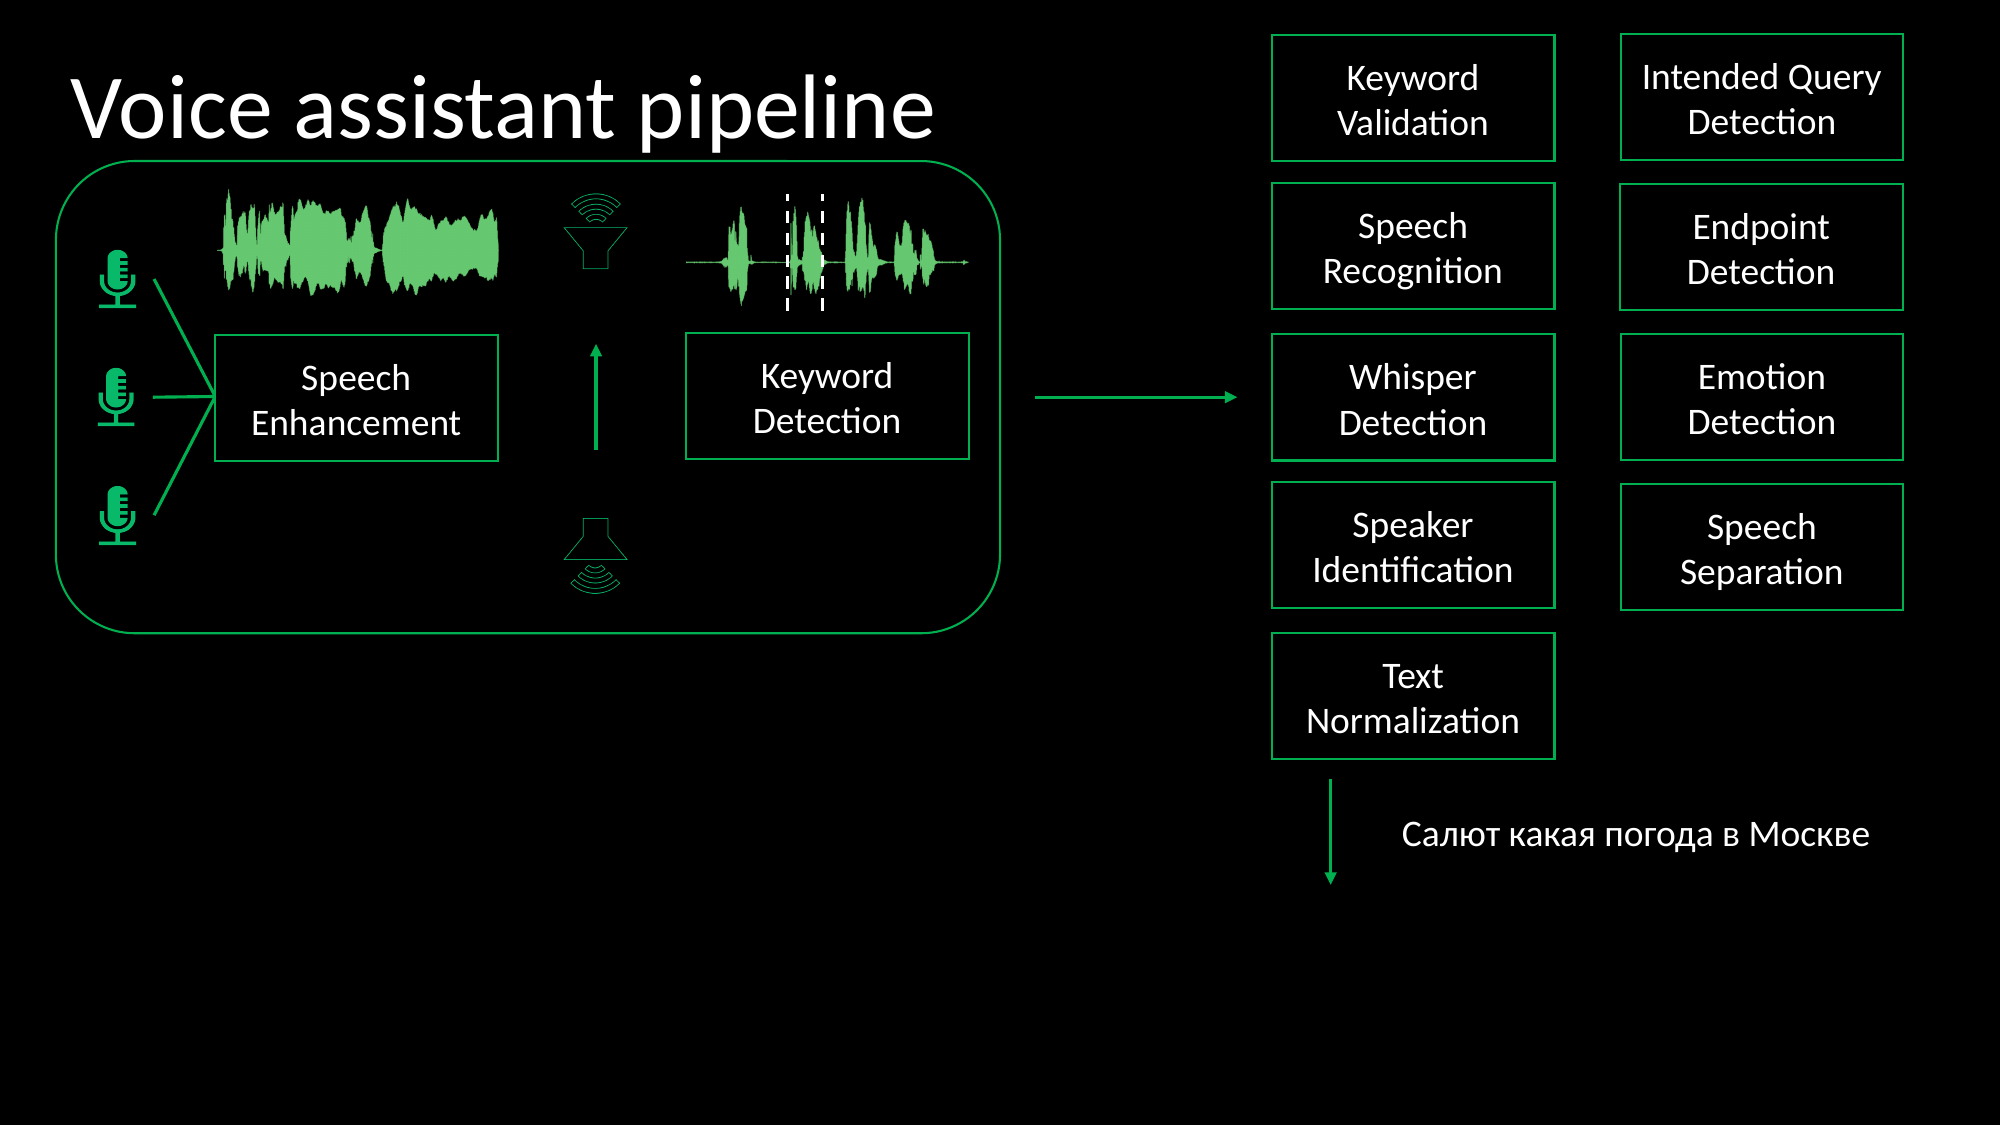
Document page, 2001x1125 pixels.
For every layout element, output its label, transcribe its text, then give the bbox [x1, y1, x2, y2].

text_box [153, 405, 216, 516]
title Voice assistant pipeline [55, 0, 1000, 218]
picture [685, 190, 970, 309]
text_box Keyword Detection [685, 333, 969, 460]
text_box Whisper Detection [1271, 334, 1555, 461]
text_box Emotion Detection [1620, 334, 1904, 461]
picture [79, 246, 155, 312]
text_box Speech Enhancement [221, 335, 498, 462]
picture [79, 483, 155, 548]
picture [217, 184, 501, 298]
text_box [153, 278, 216, 397]
text_box Speech Recognition [1271, 183, 1555, 310]
picture [78, 365, 153, 430]
text_box Keyword Validation [1271, 34, 1555, 161]
text_box Endpoint Detection [1619, 183, 1903, 310]
picture [550, 514, 640, 604]
picture [550, 182, 640, 272]
text_box Салют какая погода в Москве [1371, 796, 1902, 867]
text_box Text Normalization [1271, 633, 1555, 760]
text_box Intended Query Detection [1620, 33, 1904, 160]
text_box Speech Separation [1620, 483, 1904, 610]
text_box Speaker Identification [1271, 481, 1555, 608]
text_box [55, 218, 1001, 634]
